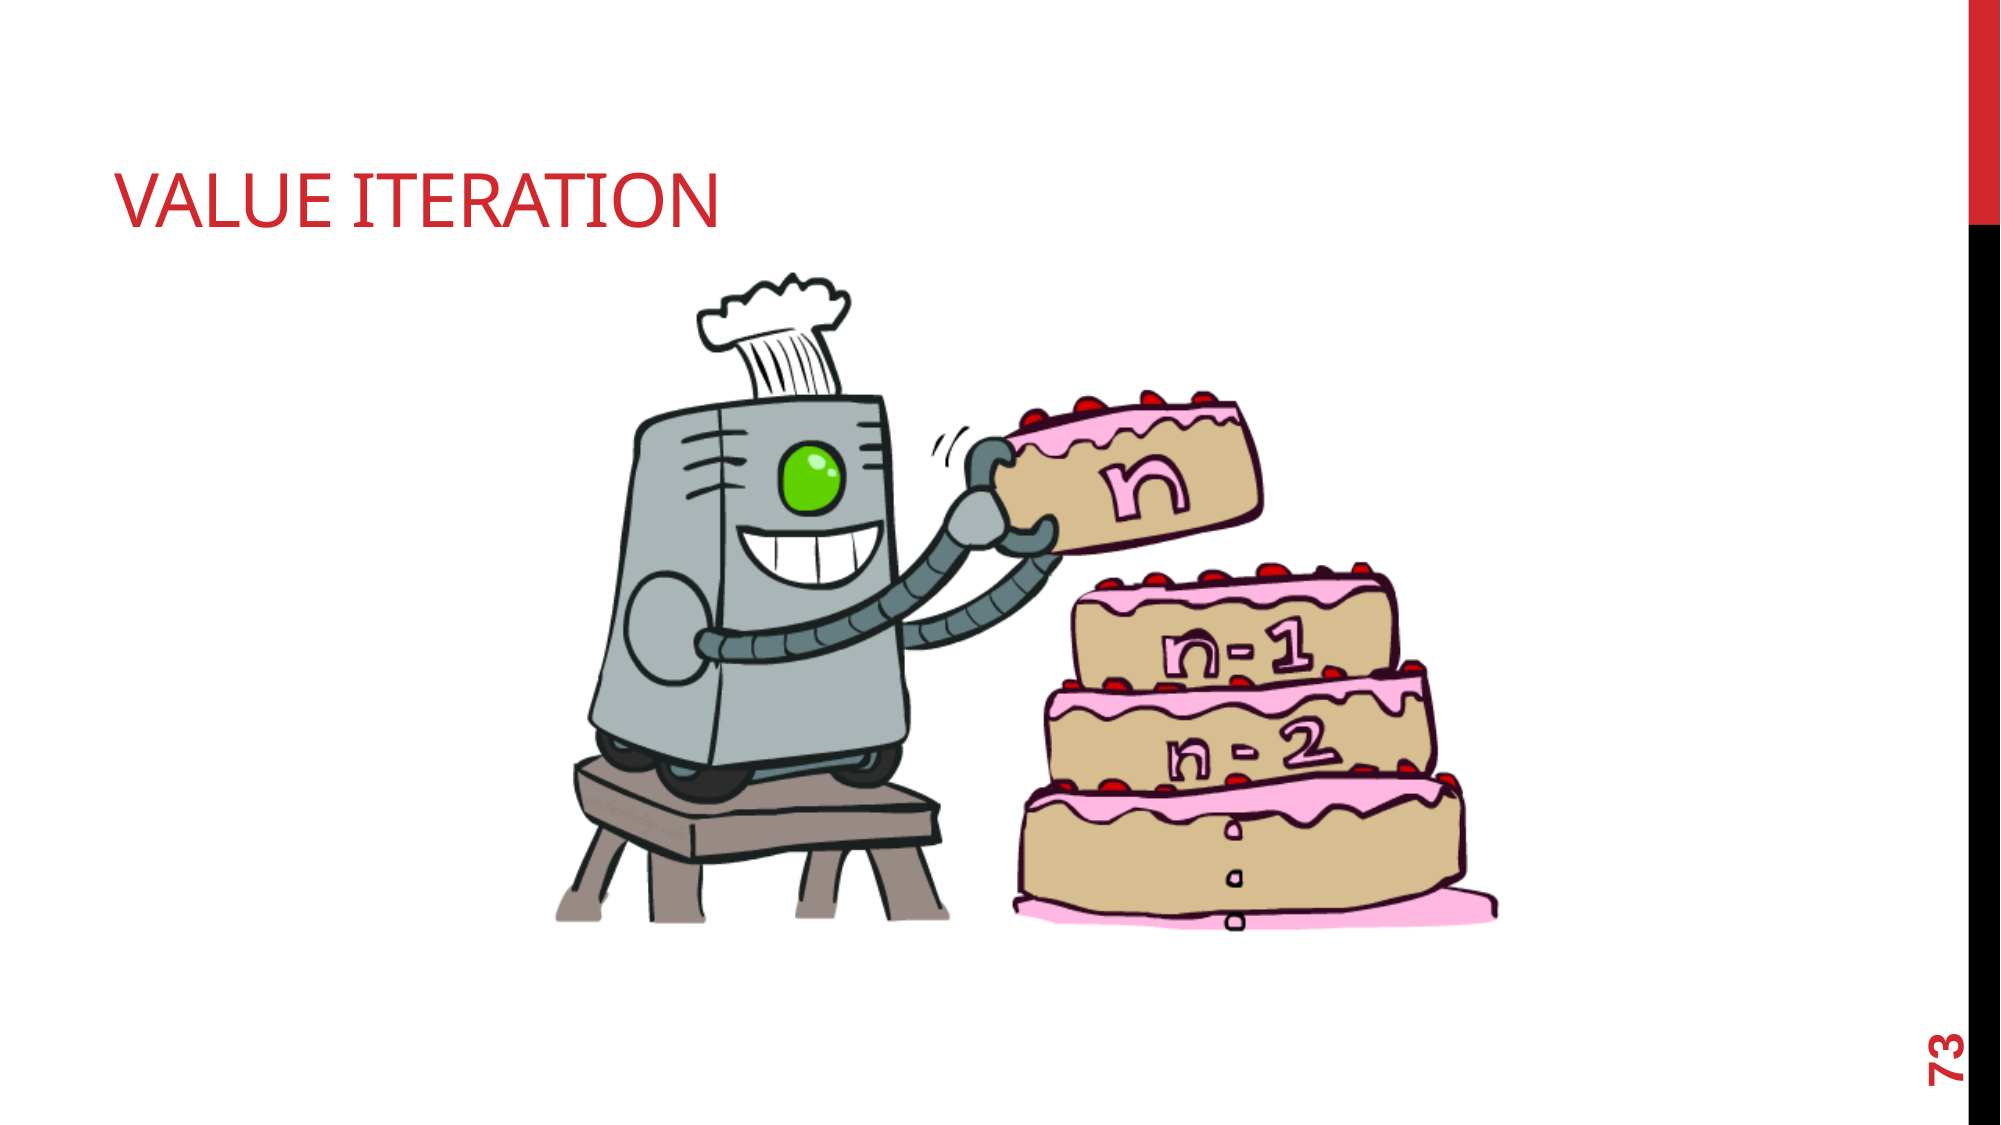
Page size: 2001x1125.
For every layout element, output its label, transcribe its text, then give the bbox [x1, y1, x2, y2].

title Value Iteration [99, 25, 1367, 250]
picture [524, 261, 1521, 952]
slide_number 73 [1903, 887, 1984, 1104]
